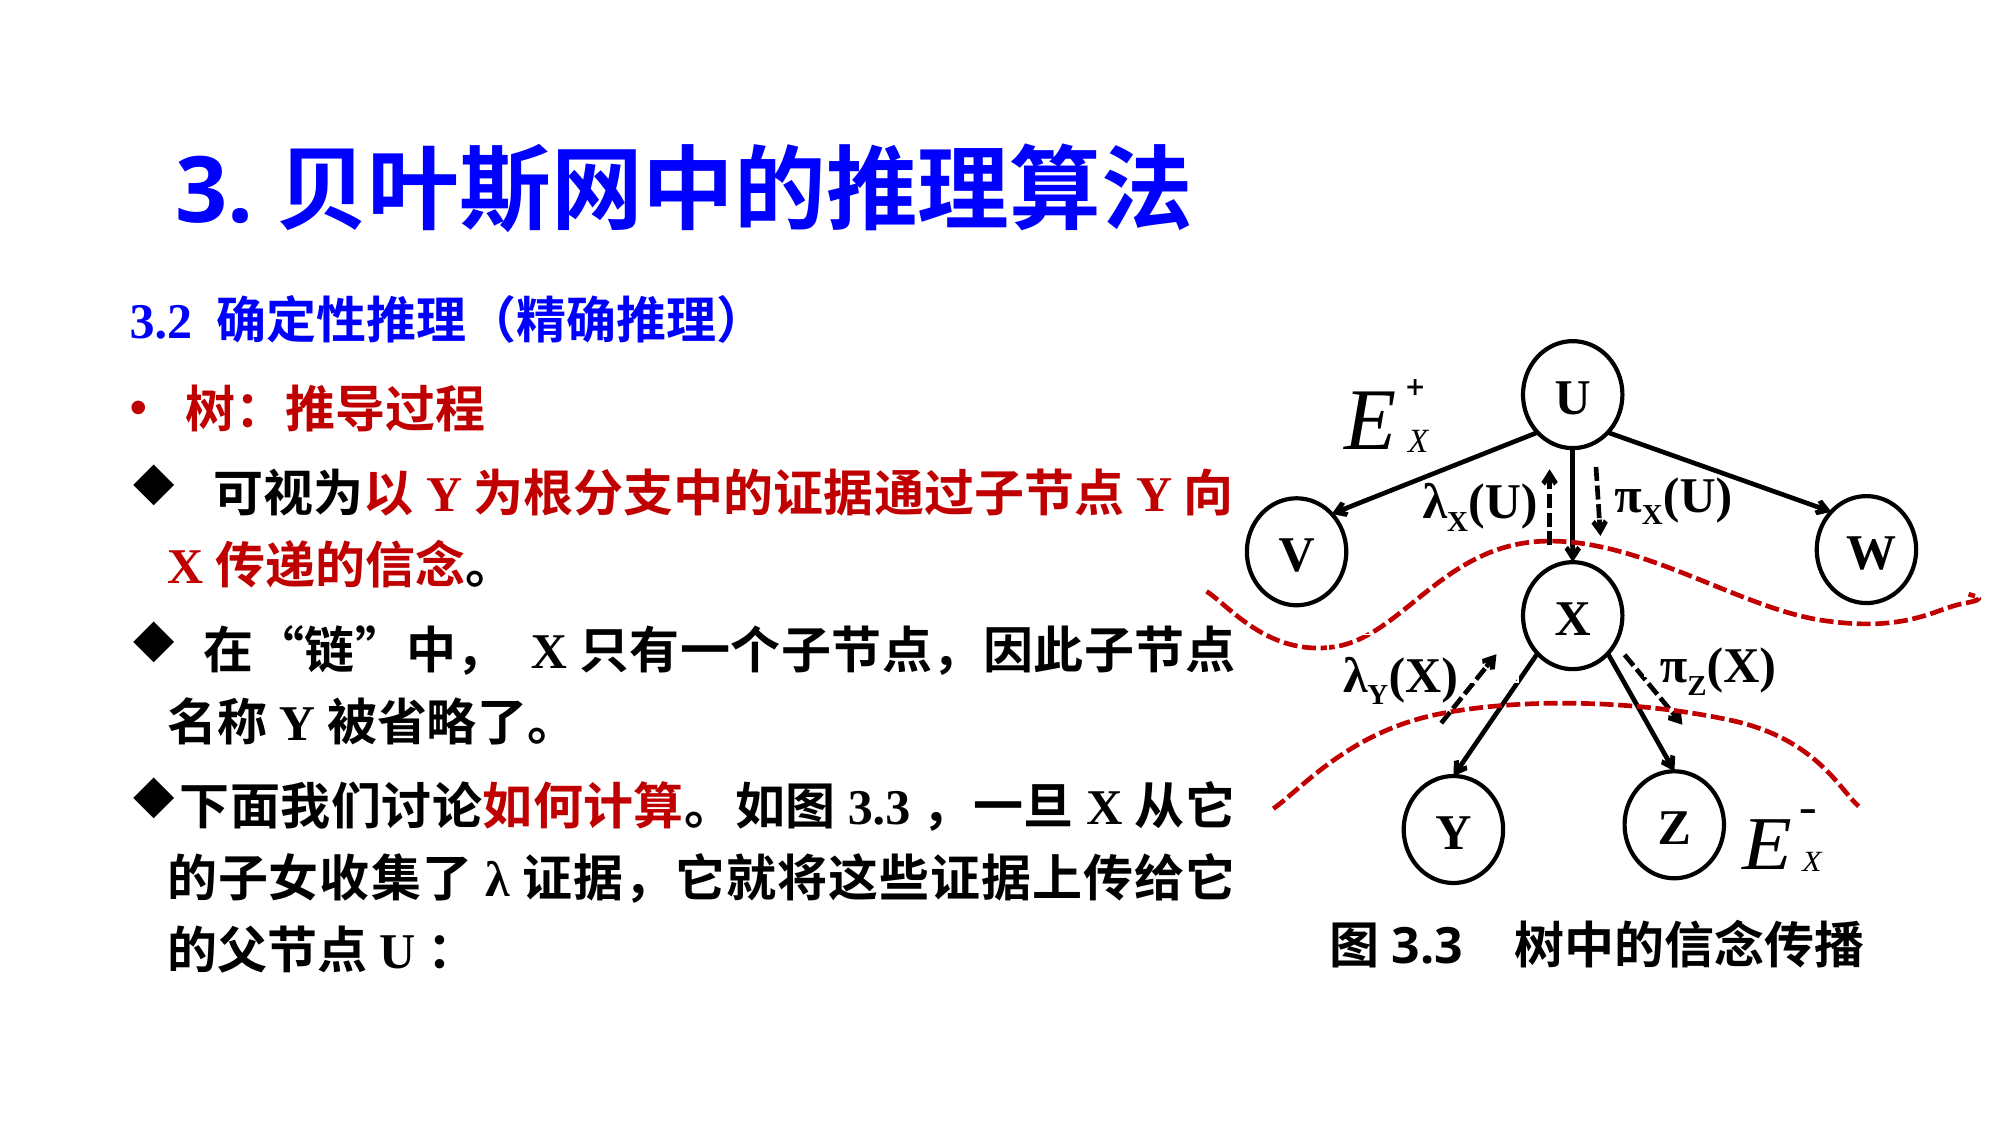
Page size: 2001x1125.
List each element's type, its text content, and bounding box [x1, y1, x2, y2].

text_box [1206, 341, 1979, 983]
text_box 3.贝叶斯网中的推理算法 [160, 83, 1886, 302]
